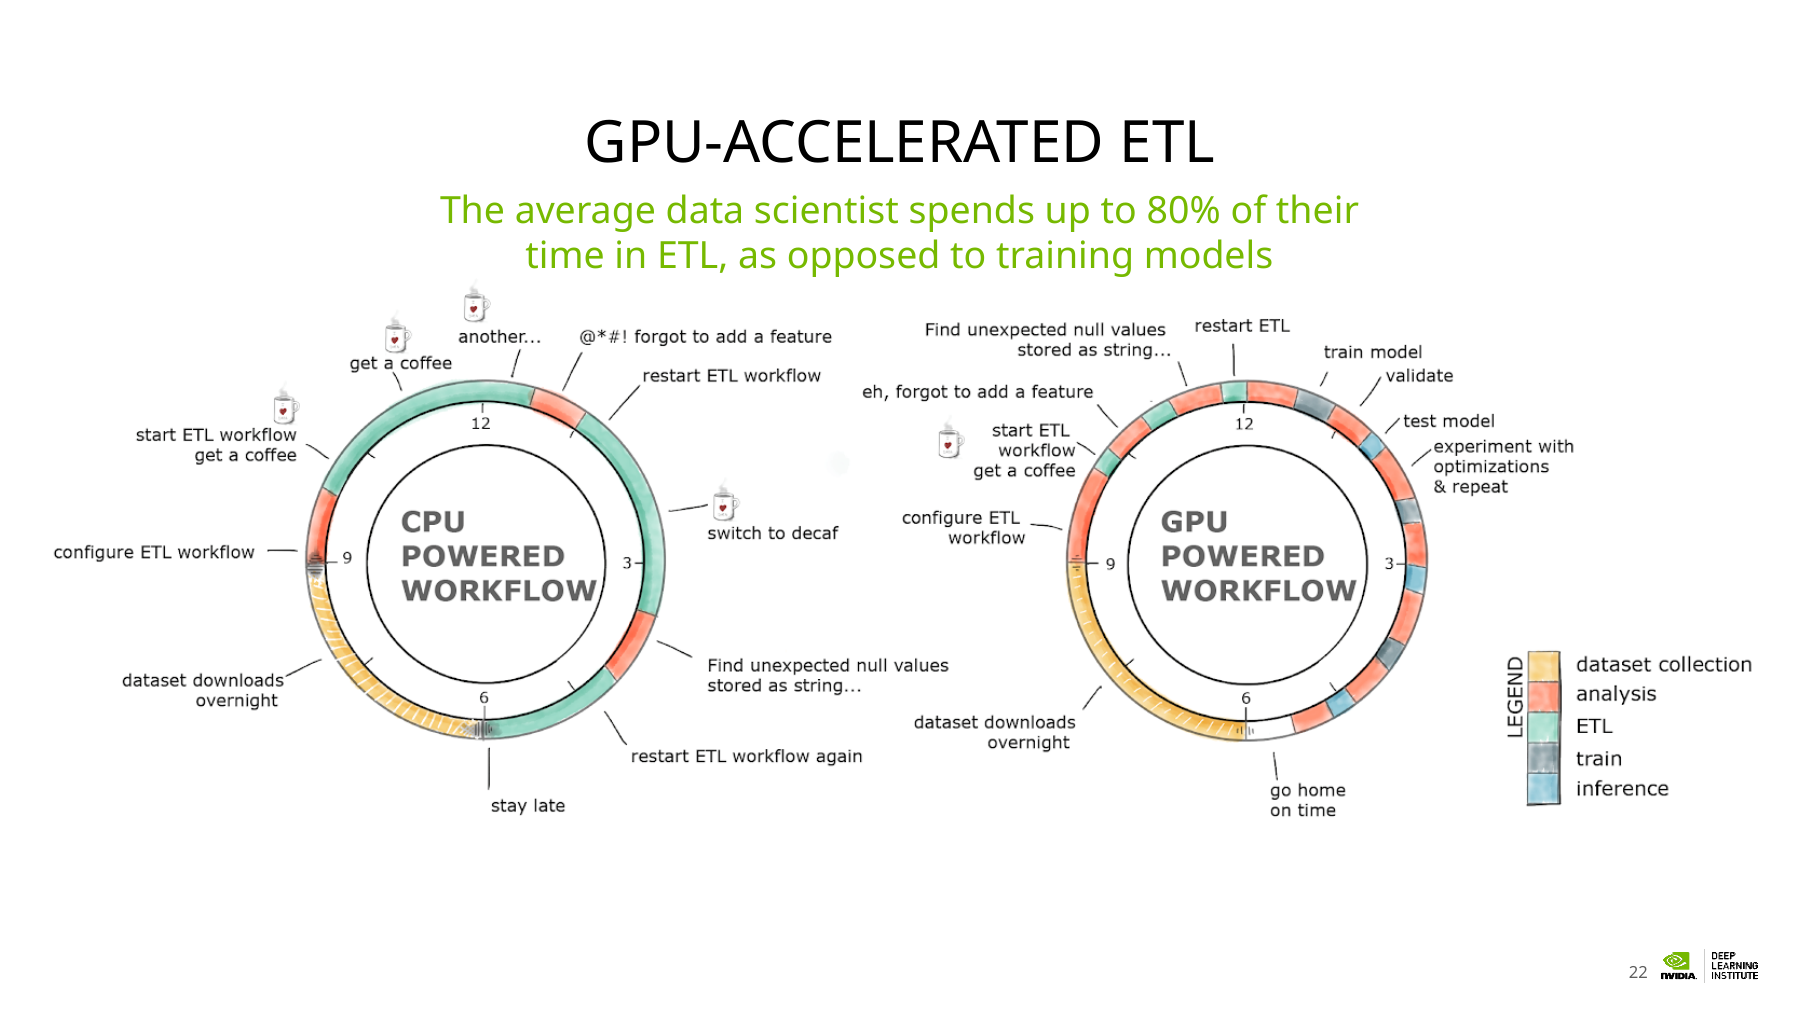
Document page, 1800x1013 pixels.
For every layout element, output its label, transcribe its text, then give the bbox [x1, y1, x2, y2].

picture [42, 277, 1758, 845]
picture [1705, 949, 1758, 983]
title GPU-Accelerated ETL [81, 85, 1719, 178]
picture [1661, 949, 1704, 983]
list The average data scientist spends up to 80% of their time in ETL, as opposed to training models [81, 178, 1719, 265]
